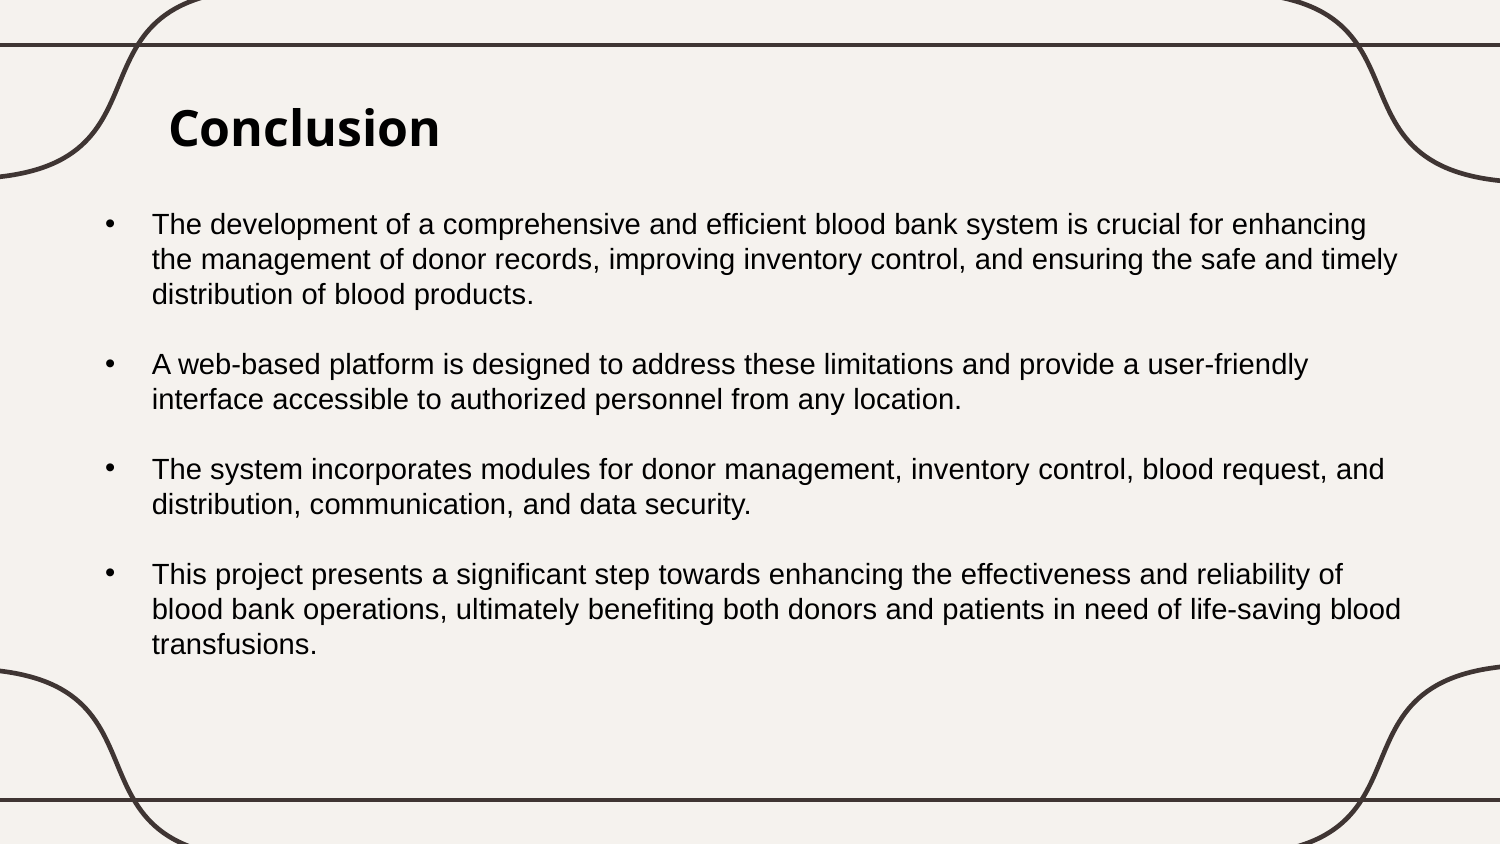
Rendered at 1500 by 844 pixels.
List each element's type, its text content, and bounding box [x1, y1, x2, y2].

text_box The development of a comprehensive and efficient blood bank system is crucial for enhancing the management of donor records, improving inventory control, and ensuring the safe and timely distribution of blood products. A web-based platform is designed to address these limitations and provide a user-friendly interface accessible to authorized personnel from any location. The system incorporates modules for donor management, inventory control, blood request, and distribution, communication, and data security. This project presents a significant step towards enhancing the effectiveness and reliability of blood bank operations, ultimately benefiting both donors and patients in need of life-saving blood transfusions. [90, 198, 1420, 738]
text_box Conclusion [153, 80, 508, 171]
